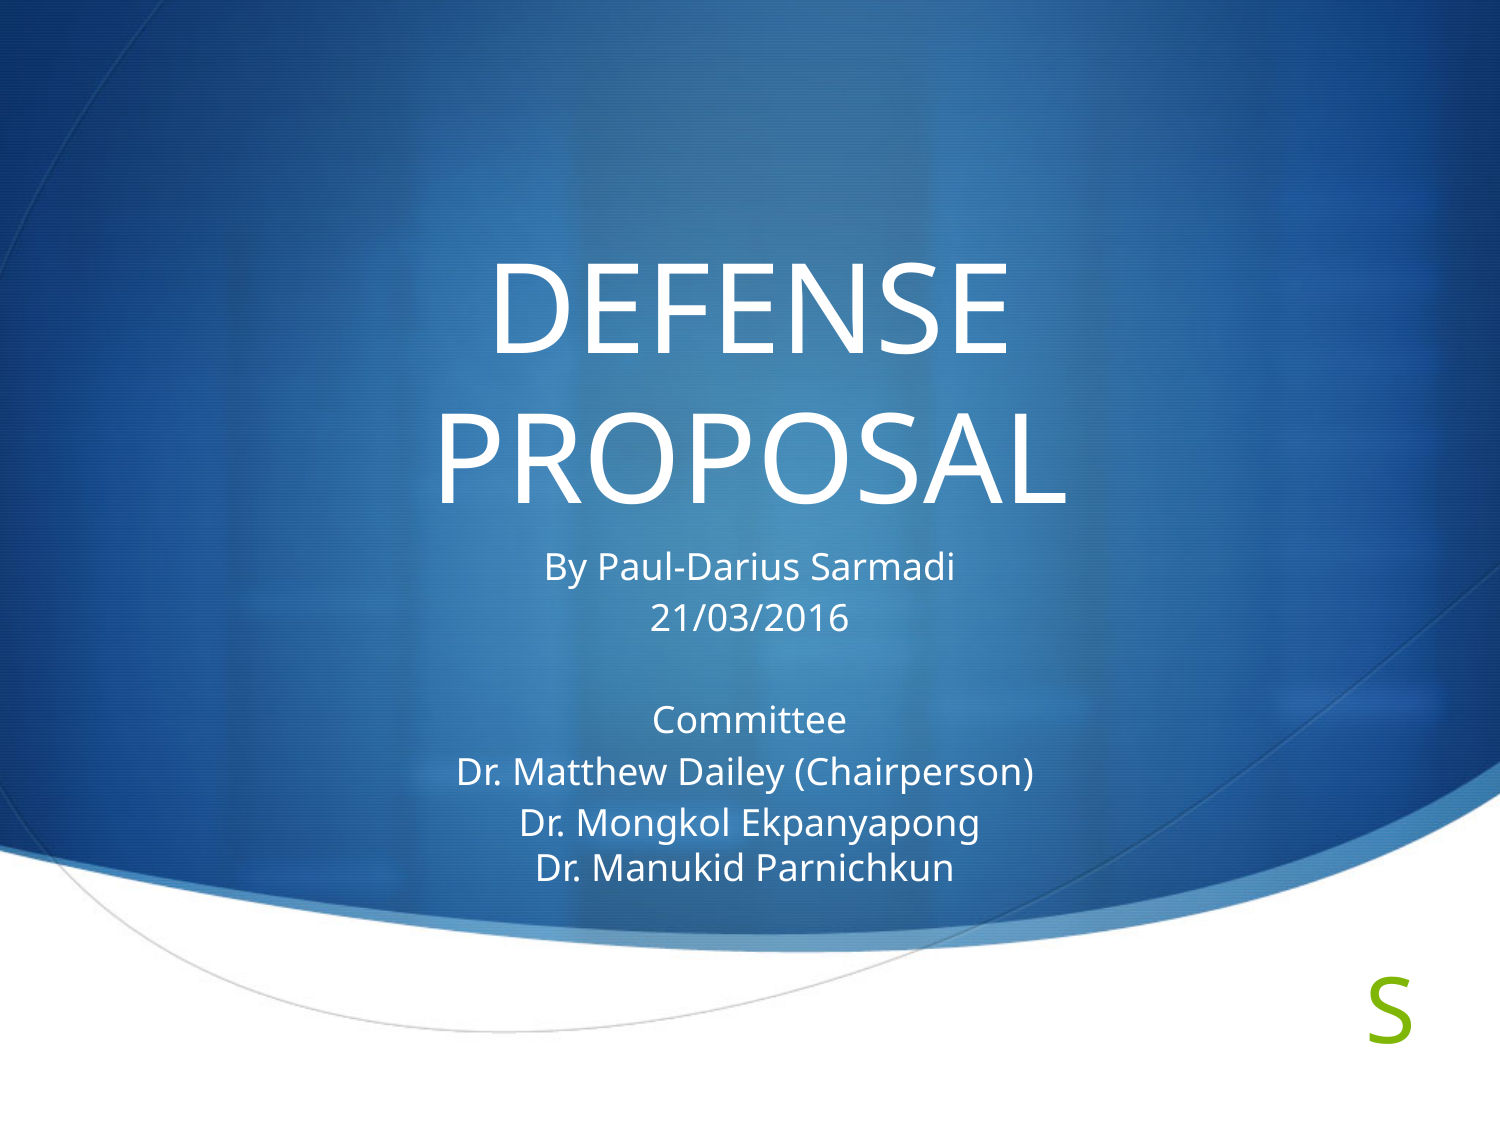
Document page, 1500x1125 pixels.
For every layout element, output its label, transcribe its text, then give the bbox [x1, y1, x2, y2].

subtitle By Paul-Darius Sarmadi 21/03/2016 Committee Dr. Matthew Dailey (Chairperson) Dr. Mongkol Ekpanyapong Dr. Manukid Parnichkun [75, 542, 1425, 1065]
title DEFENSE PROPOSAL [75, 212, 1425, 529]
picture [0, 0, 1500, 1125]
